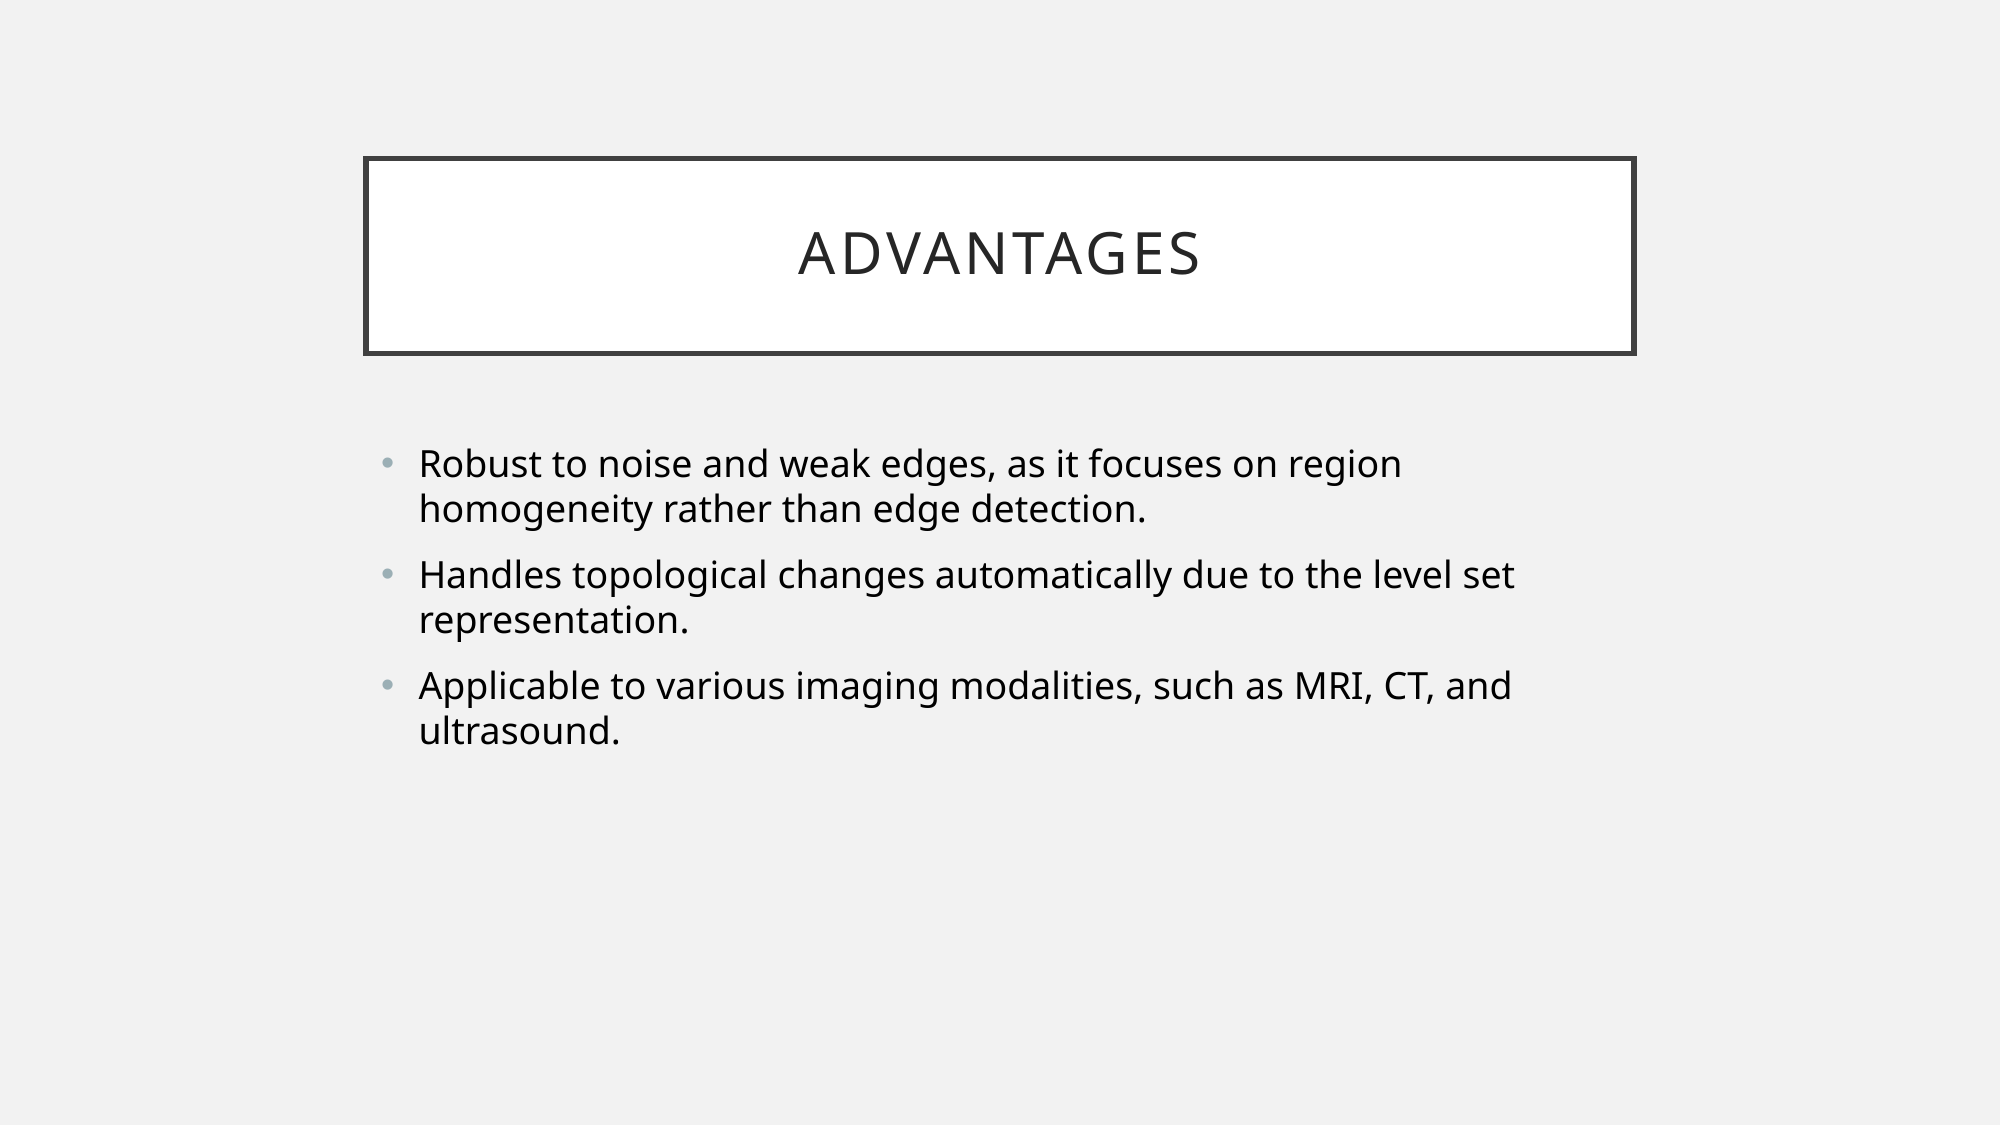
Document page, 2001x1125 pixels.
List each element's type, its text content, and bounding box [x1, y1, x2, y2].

title Advantages [363, 156, 1637, 356]
list Robust to noise and weak edges, as it focuses on region homogeneity rather than edge detection. Handles topological changes automatically due to the level set representation. Applicable to various imaging modalities, such as MRI, CT, and ultrasound. [366, 432, 1634, 942]
